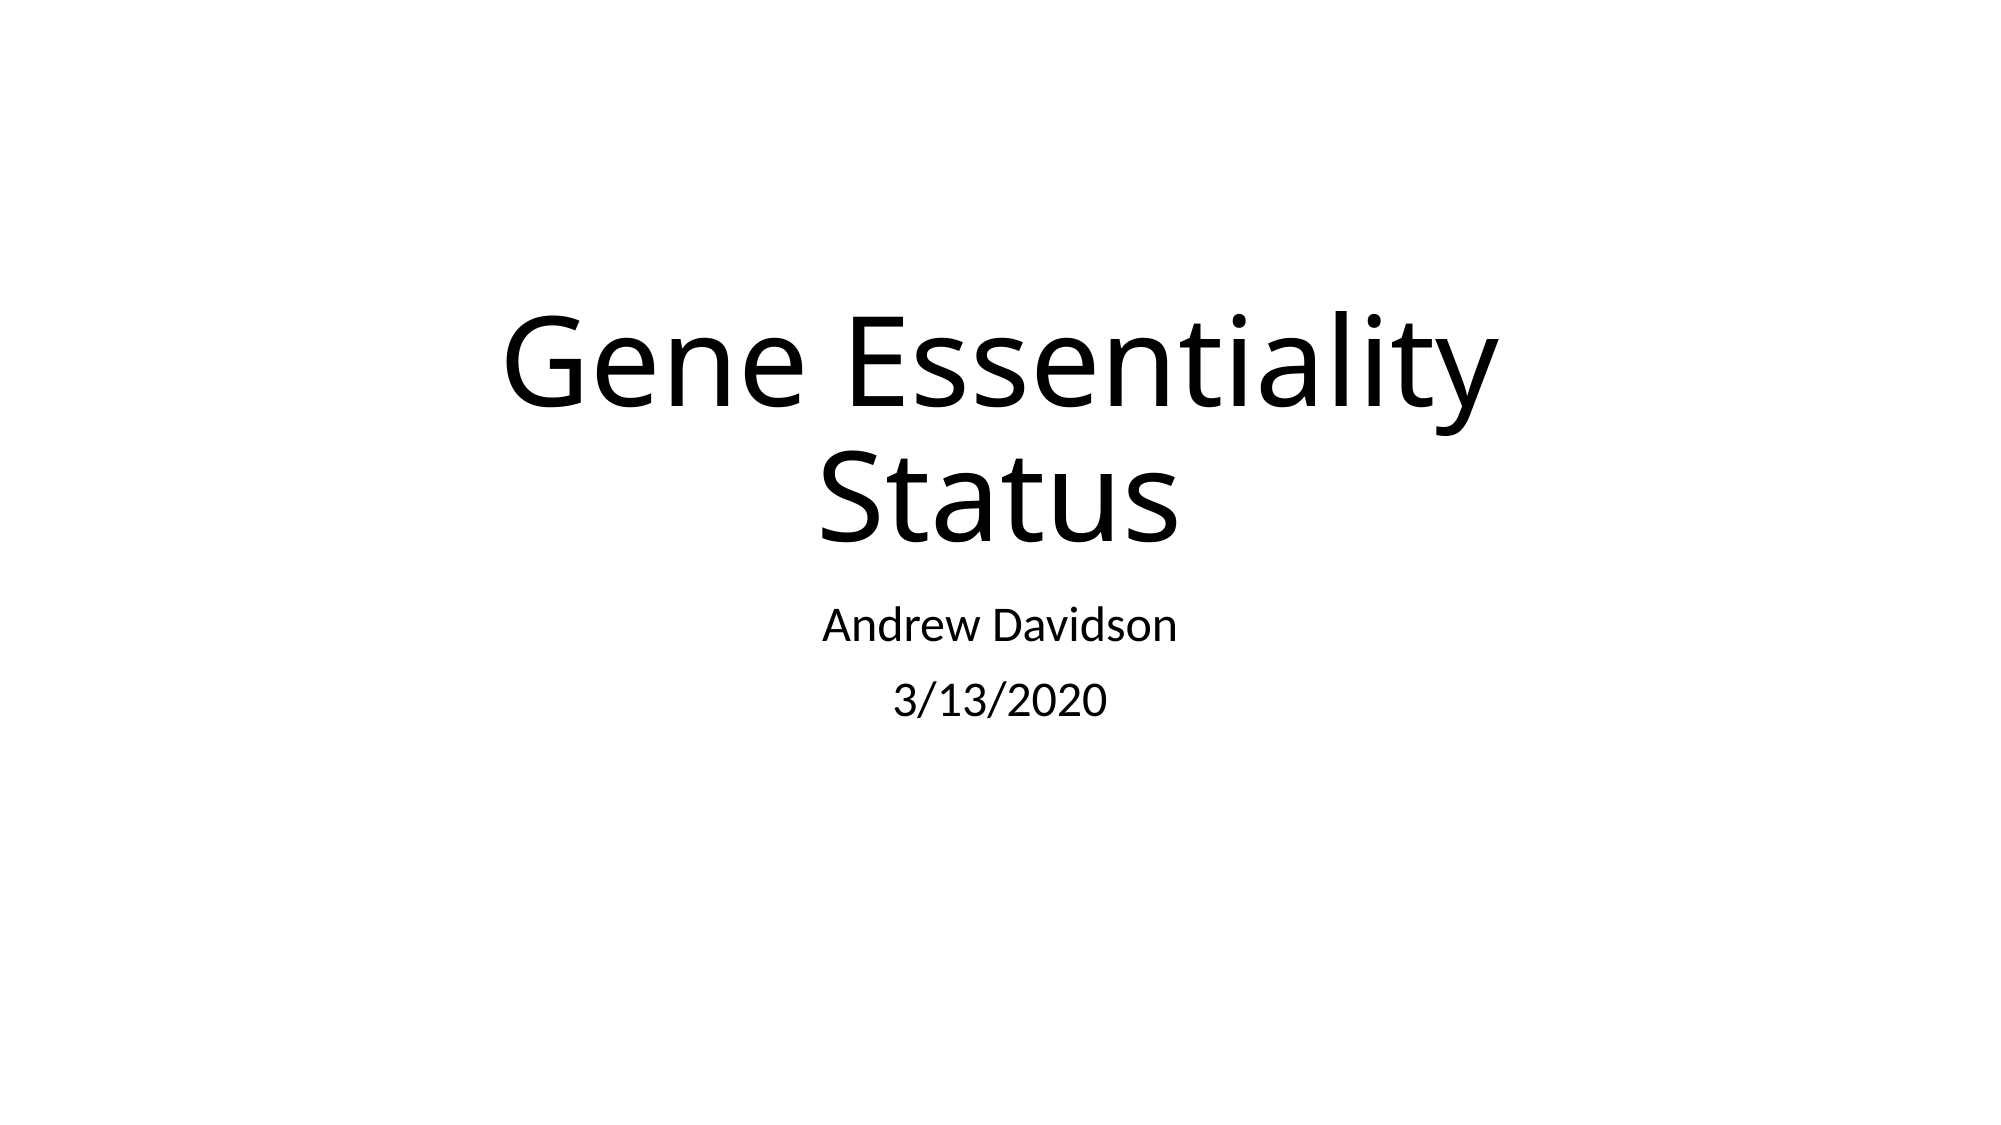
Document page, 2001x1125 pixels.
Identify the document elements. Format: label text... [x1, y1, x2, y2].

subtitle Andrew Davidson 3/13/2020 [249, 590, 1750, 863]
title Gene Essentiality Status [249, 184, 1750, 576]
